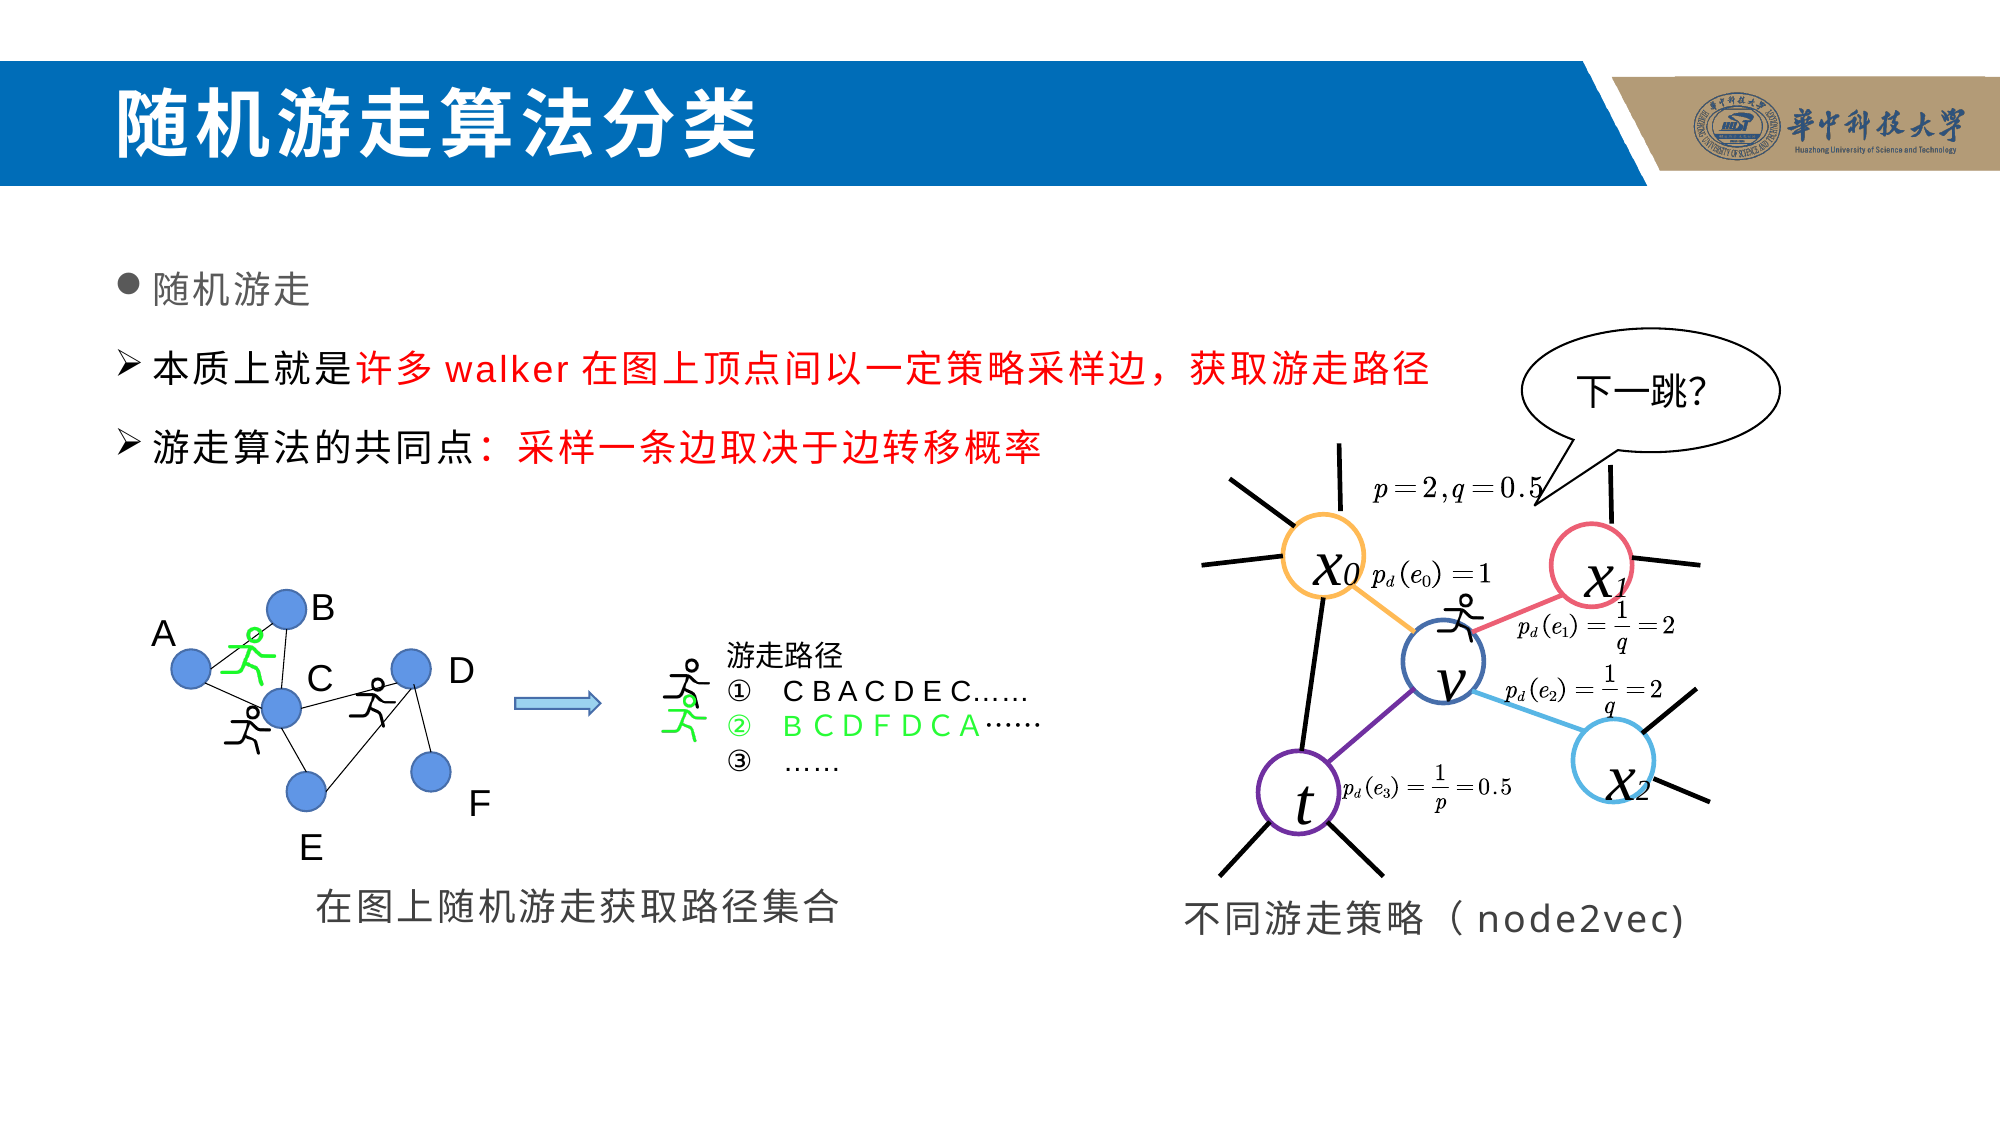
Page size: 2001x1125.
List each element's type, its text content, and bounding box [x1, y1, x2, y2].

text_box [136, 575, 1201, 877]
picture [341, 671, 403, 733]
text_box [1201, 328, 1780, 877]
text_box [1674, 76, 1986, 175]
picture [211, 619, 285, 693]
text_box 不同游走策略（node2vec) [1168, 887, 1754, 947]
title 随机游走算法分类 [99, 63, 1228, 179]
list 随机游走 本质上就是许多walker在图上顶点间以一定策略采样边，获取游走路径 游走算法的共同点：采样一条边取决于边转移概率 [99, 244, 1900, 1026]
picture [654, 688, 714, 748]
picture [0, 61, 2000, 186]
text_box 在图上随机游走获取路径集合 [301, 877, 886, 935]
